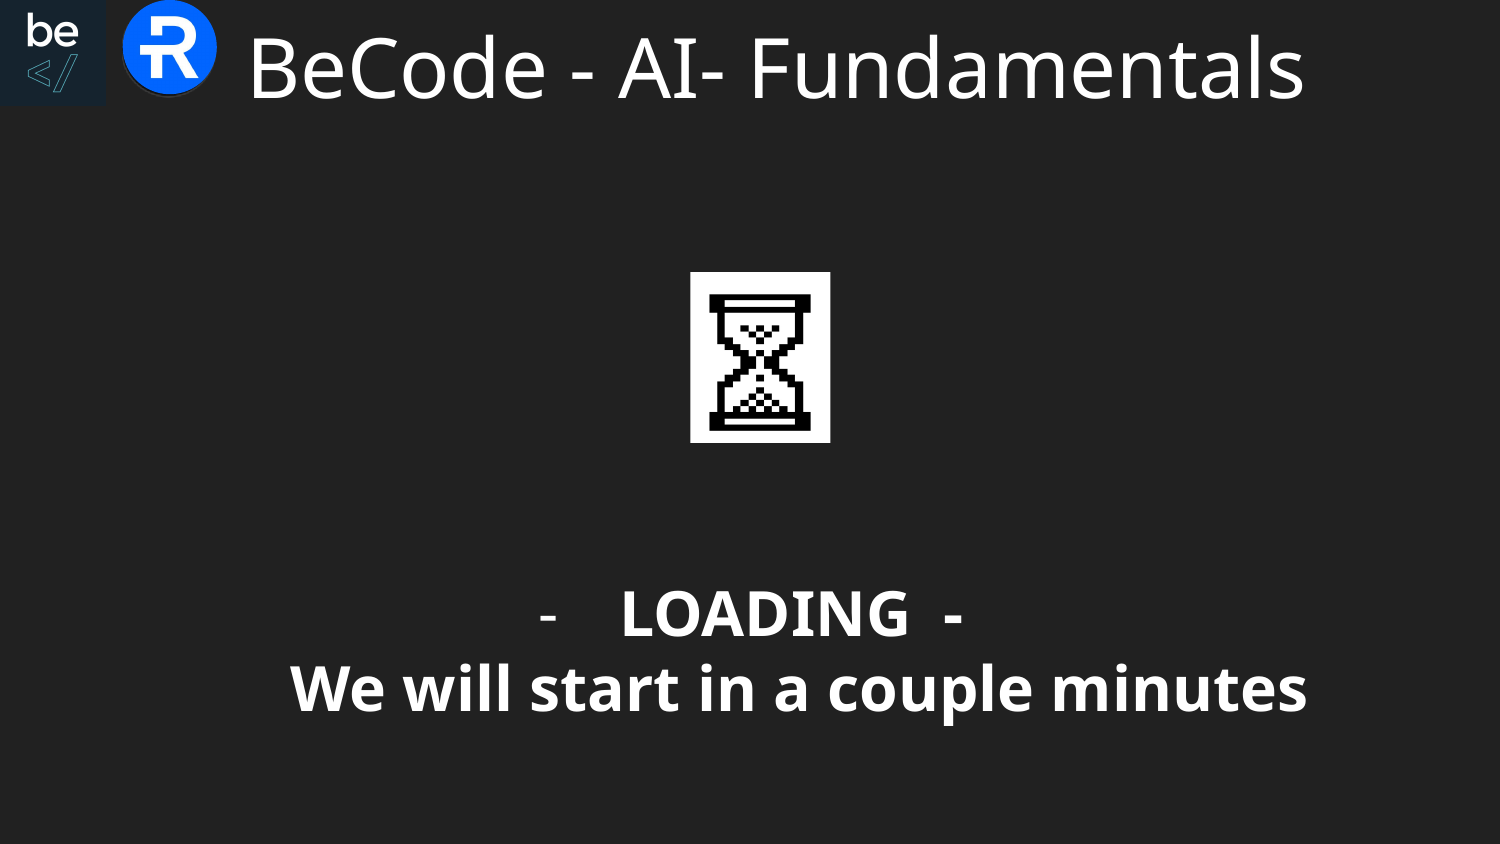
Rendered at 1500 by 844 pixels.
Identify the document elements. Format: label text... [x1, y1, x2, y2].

picture [0, 0, 105, 106]
picture [122, 0, 217, 95]
picture [690, 272, 831, 443]
list LOADING - We will start in a couple minutes [51, 189, 1449, 750]
title BeCode - AI- Fundamentals [105, 0, 1449, 134]
